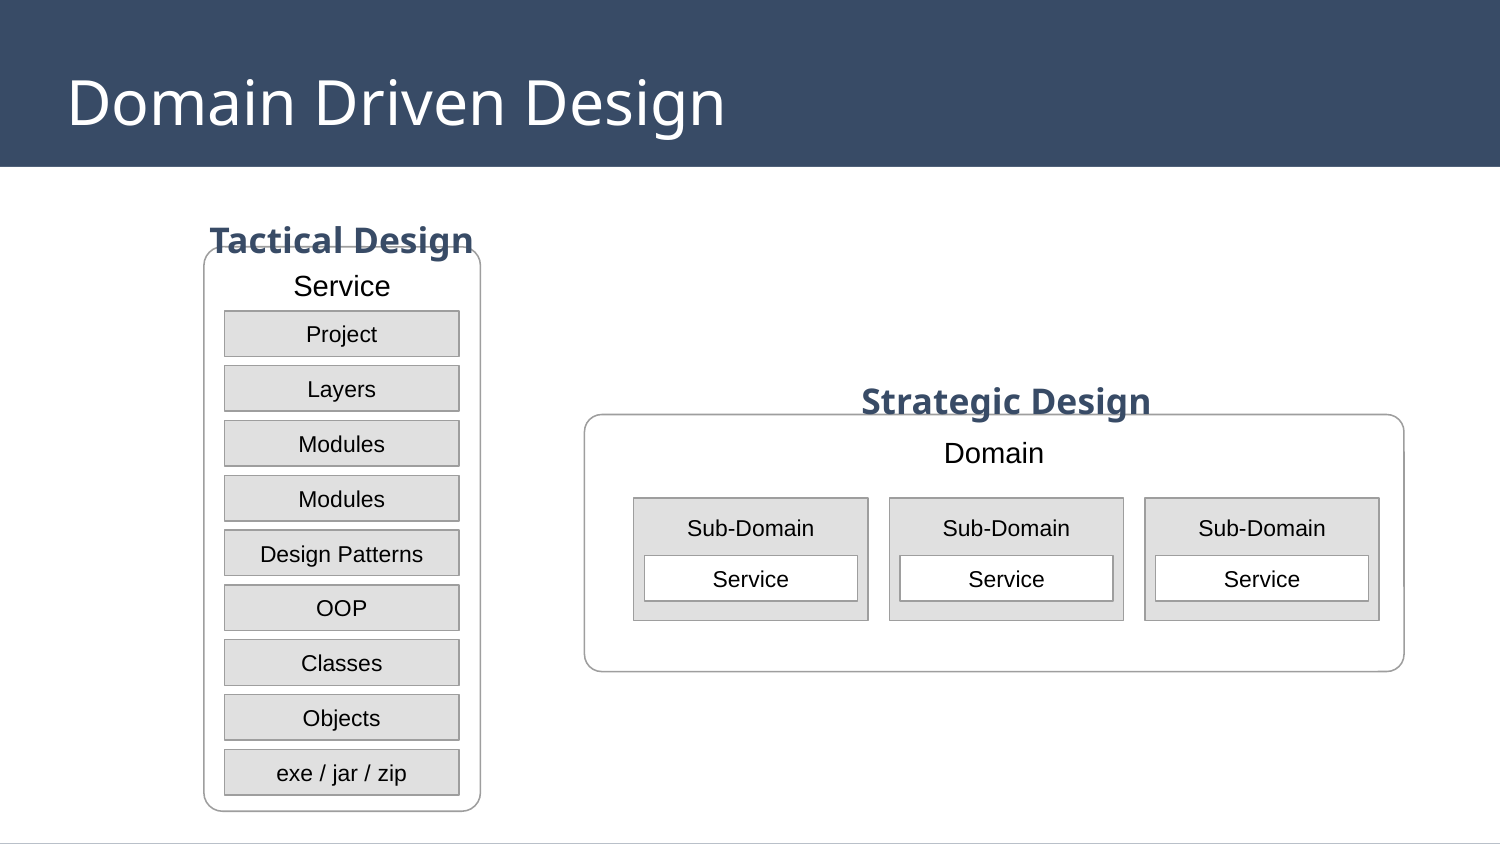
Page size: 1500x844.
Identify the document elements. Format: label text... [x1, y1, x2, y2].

text_box Sub-Domain [633, 498, 868, 621]
list Strategic Design [821, 342, 1192, 415]
text_box Sub-Domain [889, 498, 1124, 621]
text_box Service [203, 254, 481, 812]
text_box Objects [224, 694, 459, 741]
text_box OOP [224, 584, 459, 631]
text_box Sub-Domain [1144, 498, 1380, 621]
text_box Service [899, 555, 1114, 602]
text_box Domain [584, 414, 1405, 672]
title Domain Driven Design [51, 48, 1449, 142]
text_box Design Patterns [224, 530, 459, 576]
text_box Modules [224, 475, 459, 521]
text_box Service [644, 555, 858, 602]
text_box Layers [224, 365, 459, 412]
text_box Project [224, 310, 459, 357]
text_box [0, 166, 1500, 844]
text_box Modules [224, 420, 459, 467]
list Tactical Design [156, 182, 528, 254]
text_box Classes [224, 639, 459, 686]
text_box exe / jar / zip [224, 749, 459, 795]
text_box Service [1155, 555, 1369, 602]
